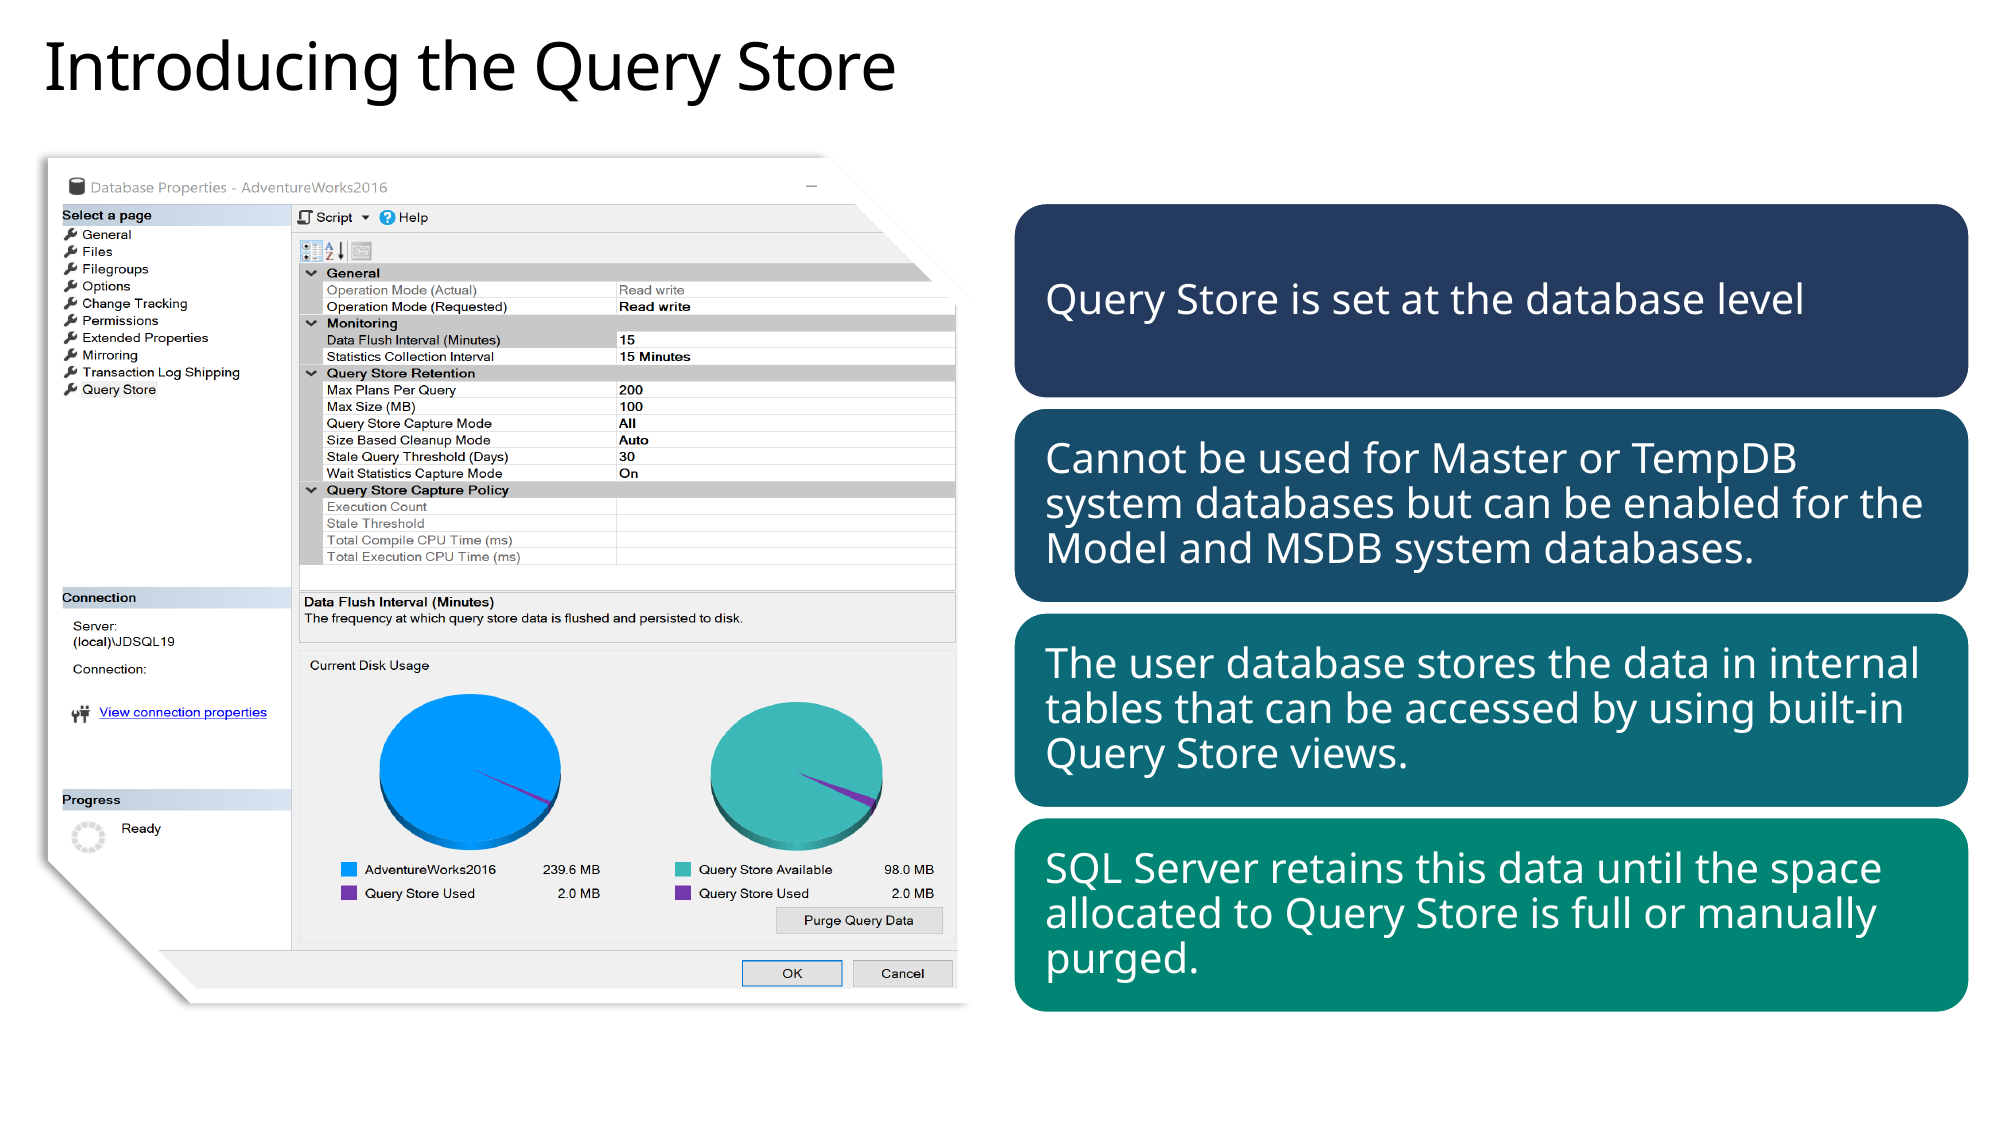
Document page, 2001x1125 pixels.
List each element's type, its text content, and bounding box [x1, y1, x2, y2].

title Introducing the Query Store [44, 28, 1845, 105]
picture [55, 165, 965, 996]
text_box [1013, 184, 1970, 1032]
